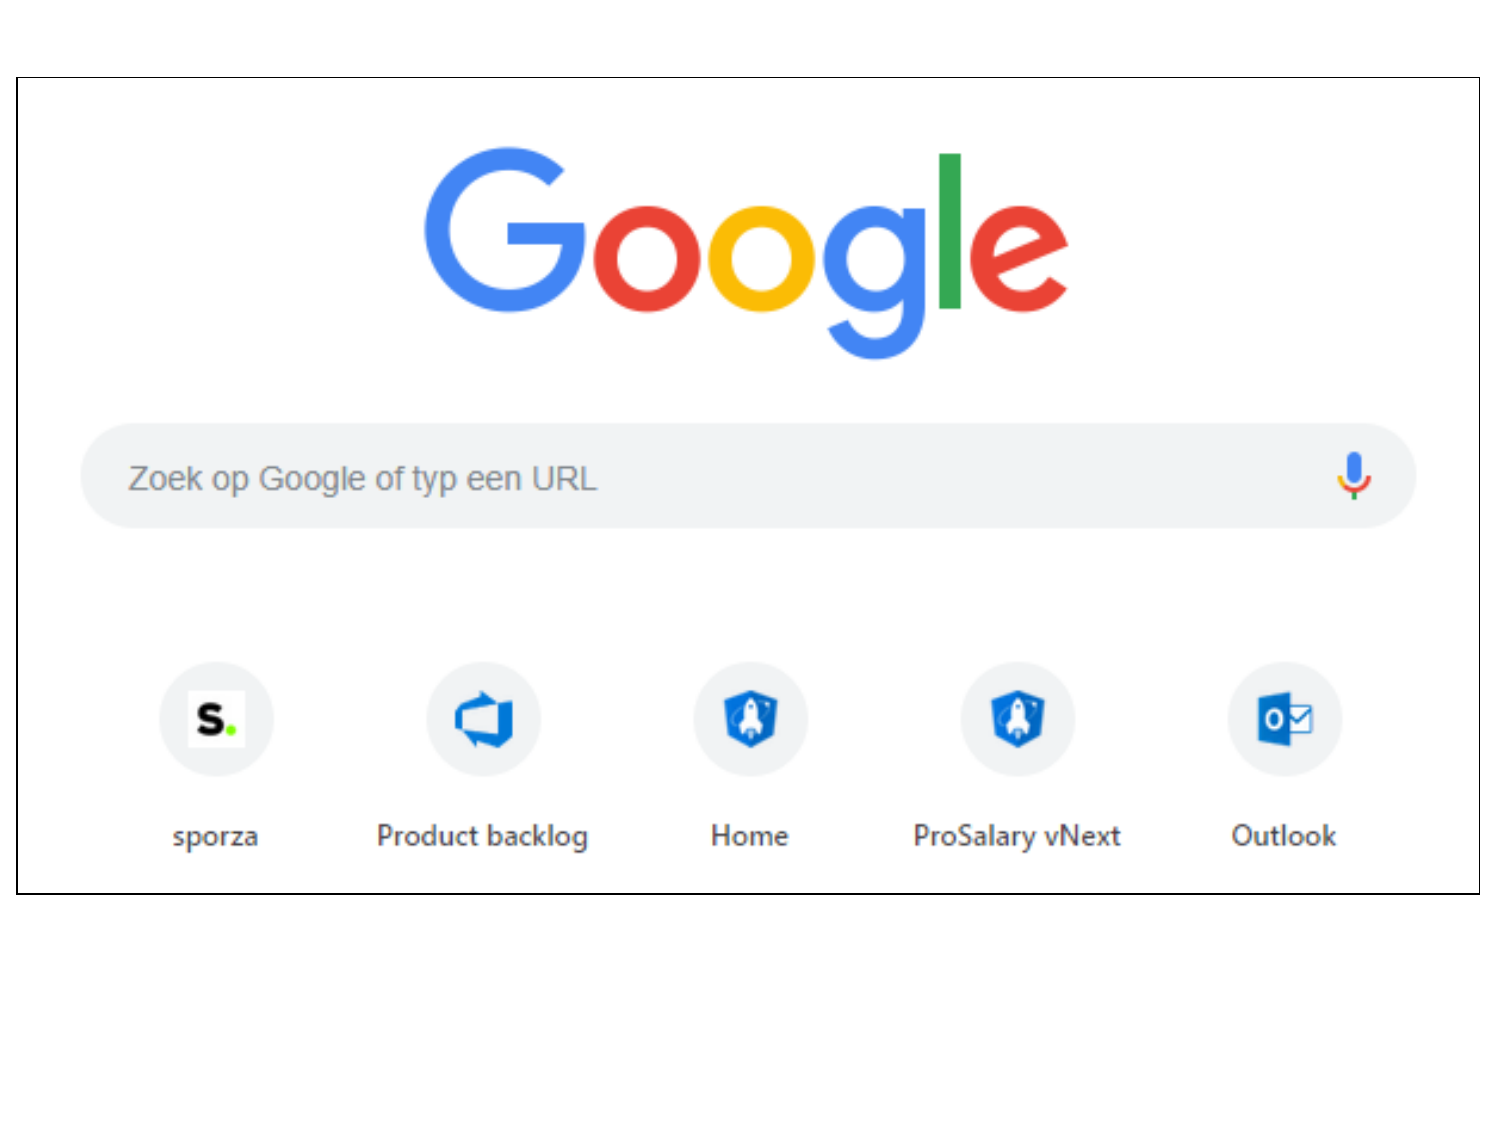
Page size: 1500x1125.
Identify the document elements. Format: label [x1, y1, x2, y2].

picture [17, 77, 1480, 894]
